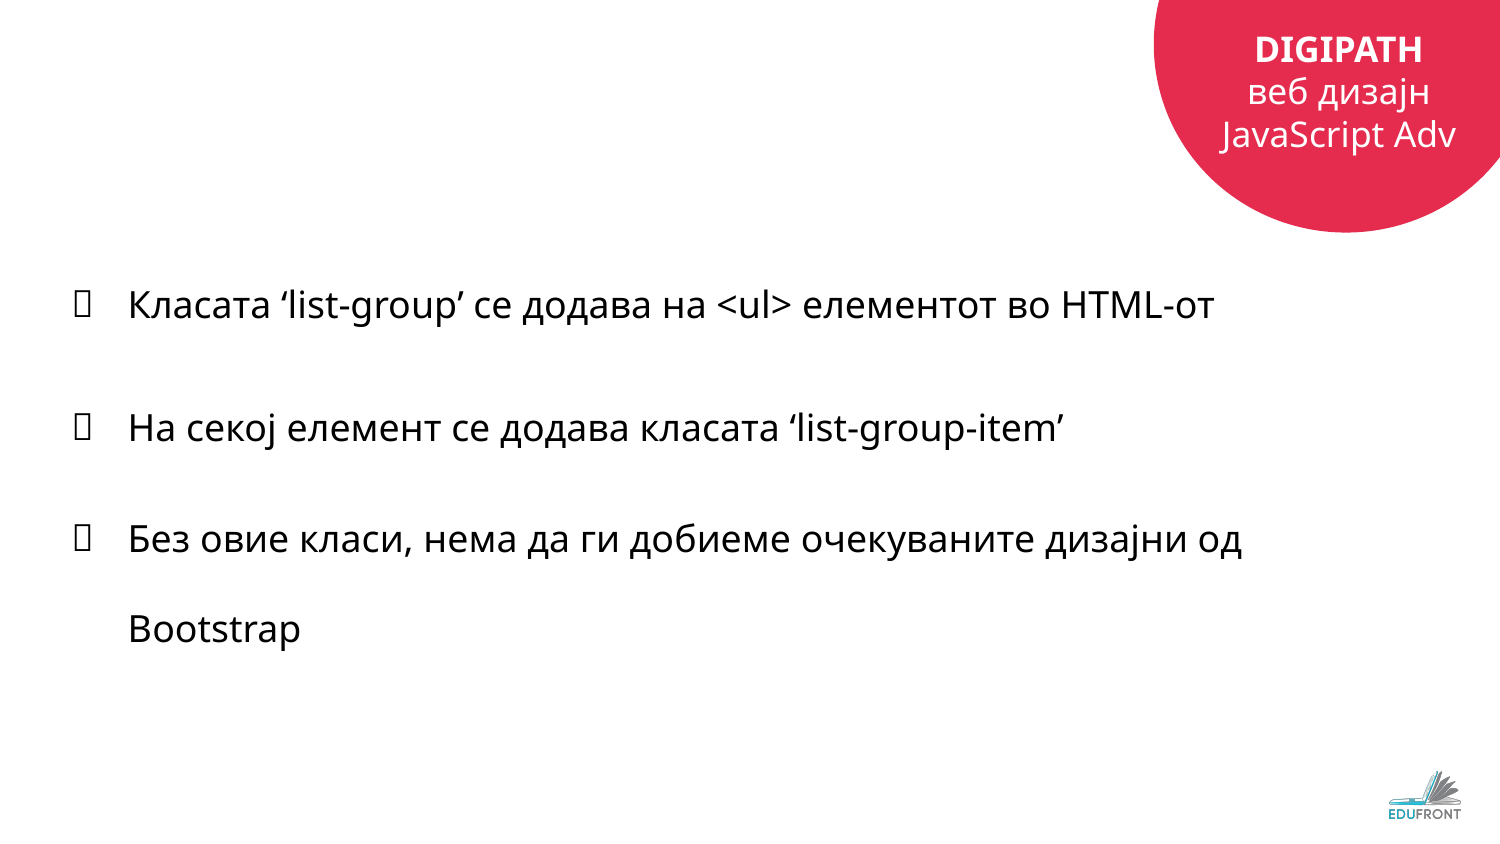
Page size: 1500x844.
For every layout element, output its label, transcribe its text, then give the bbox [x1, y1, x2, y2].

picture [1389, 771, 1461, 819]
list Класата ‘list-group’ се додава на <ul> елементот во HTML-от На секој елемент се додава класата ‘list-group-item’ Без овие класи, нема да ги добиеме очекуваните дизајни од Bootstrap [37, 220, 1436, 728]
